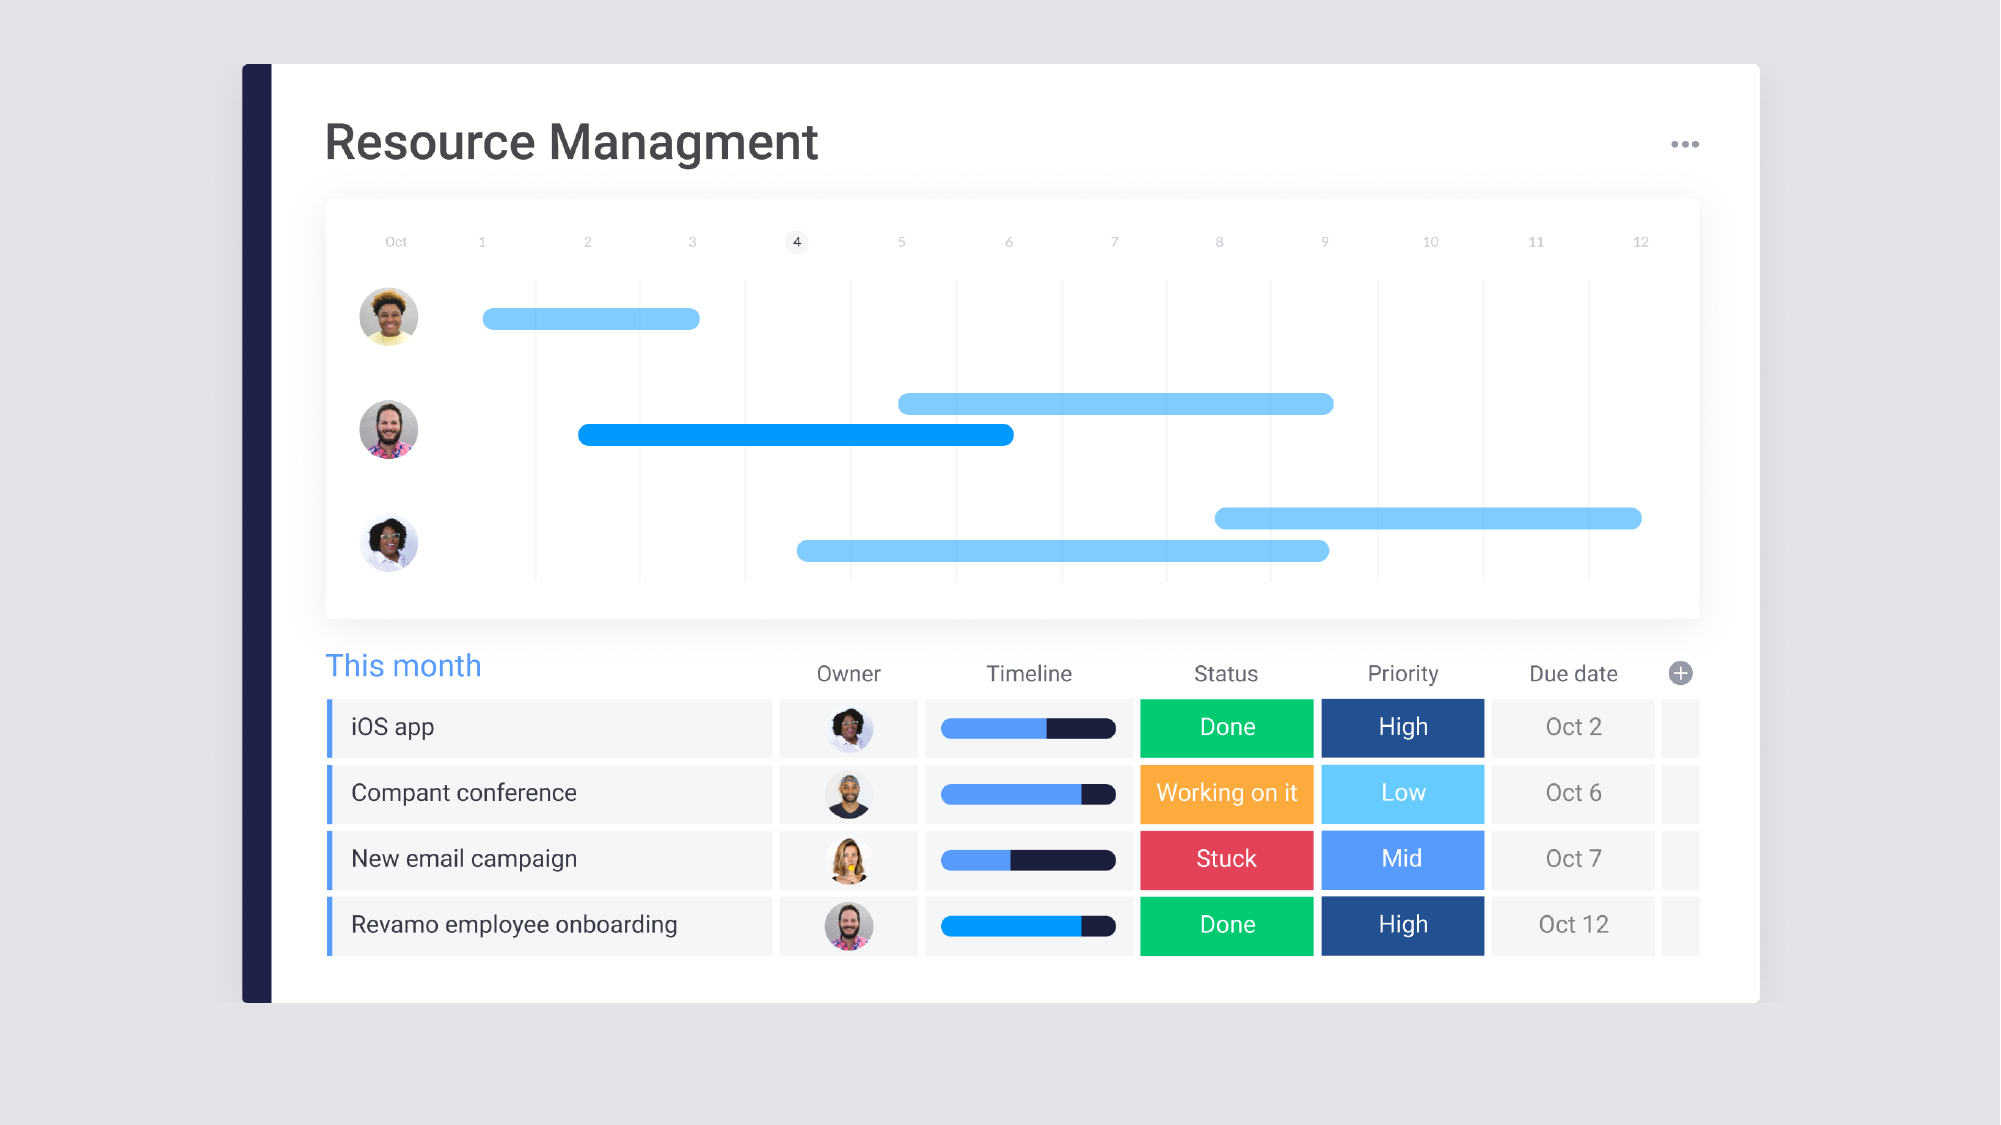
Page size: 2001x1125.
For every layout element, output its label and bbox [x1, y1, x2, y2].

picture [215, 64, 1785, 1004]
